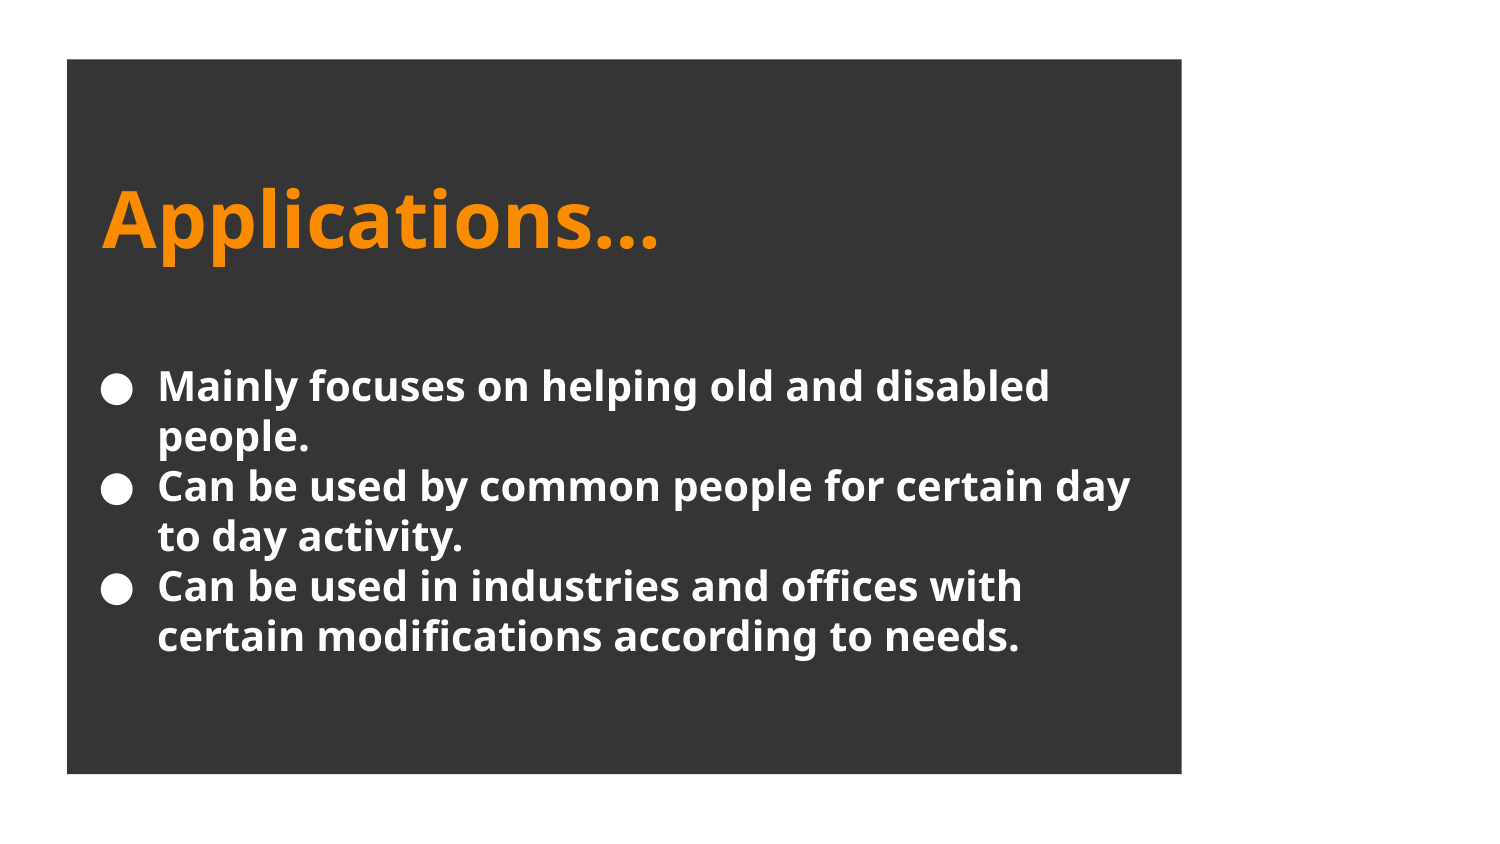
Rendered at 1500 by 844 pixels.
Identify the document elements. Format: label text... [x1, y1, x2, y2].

title Applications… Mainly focuses on helping old and disabled people. Can be used by common people for certain day to day activity. Can be used in industries and offices with certain modifications according to needs. [67, 59, 1182, 775]
